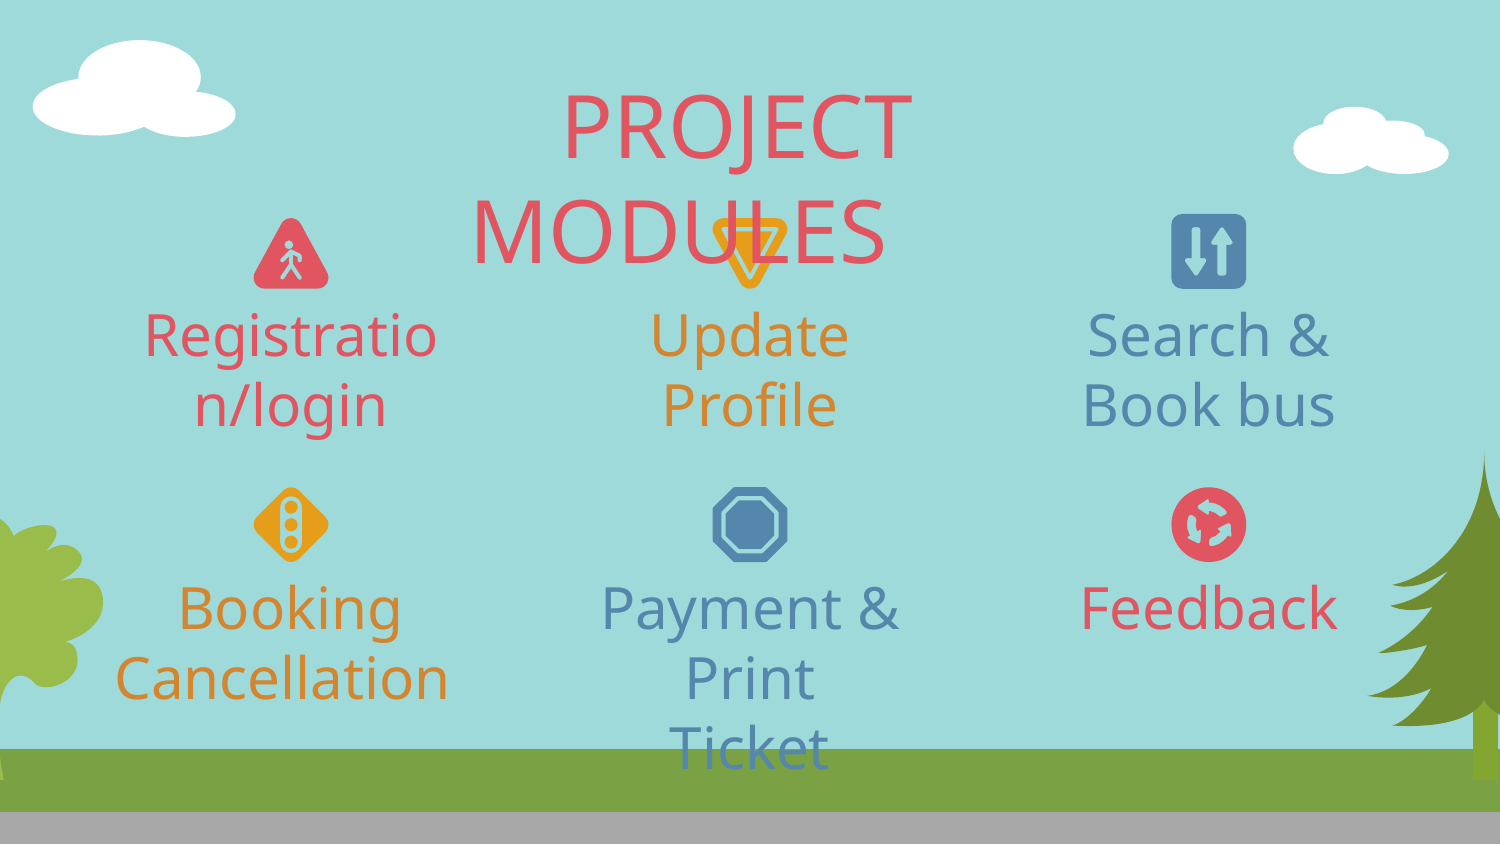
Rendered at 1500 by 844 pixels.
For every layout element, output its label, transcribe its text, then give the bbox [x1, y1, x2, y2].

title Payment & Print Ticket [584, 556, 916, 651]
text_box [1171, 487, 1247, 563]
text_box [709, 217, 791, 289]
title Update Profile [584, 297, 916, 377]
title Search & Book bus [1023, 283, 1395, 377]
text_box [252, 486, 330, 563]
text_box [712, 486, 788, 563]
text_box PROJECT MODULES [454, 56, 1046, 297]
text_box [253, 218, 329, 289]
text_box [1171, 213, 1247, 289]
title Feedback [1043, 556, 1375, 651]
title Booking Cancellation [91, 556, 474, 642]
title Registration/login [111, 283, 471, 377]
